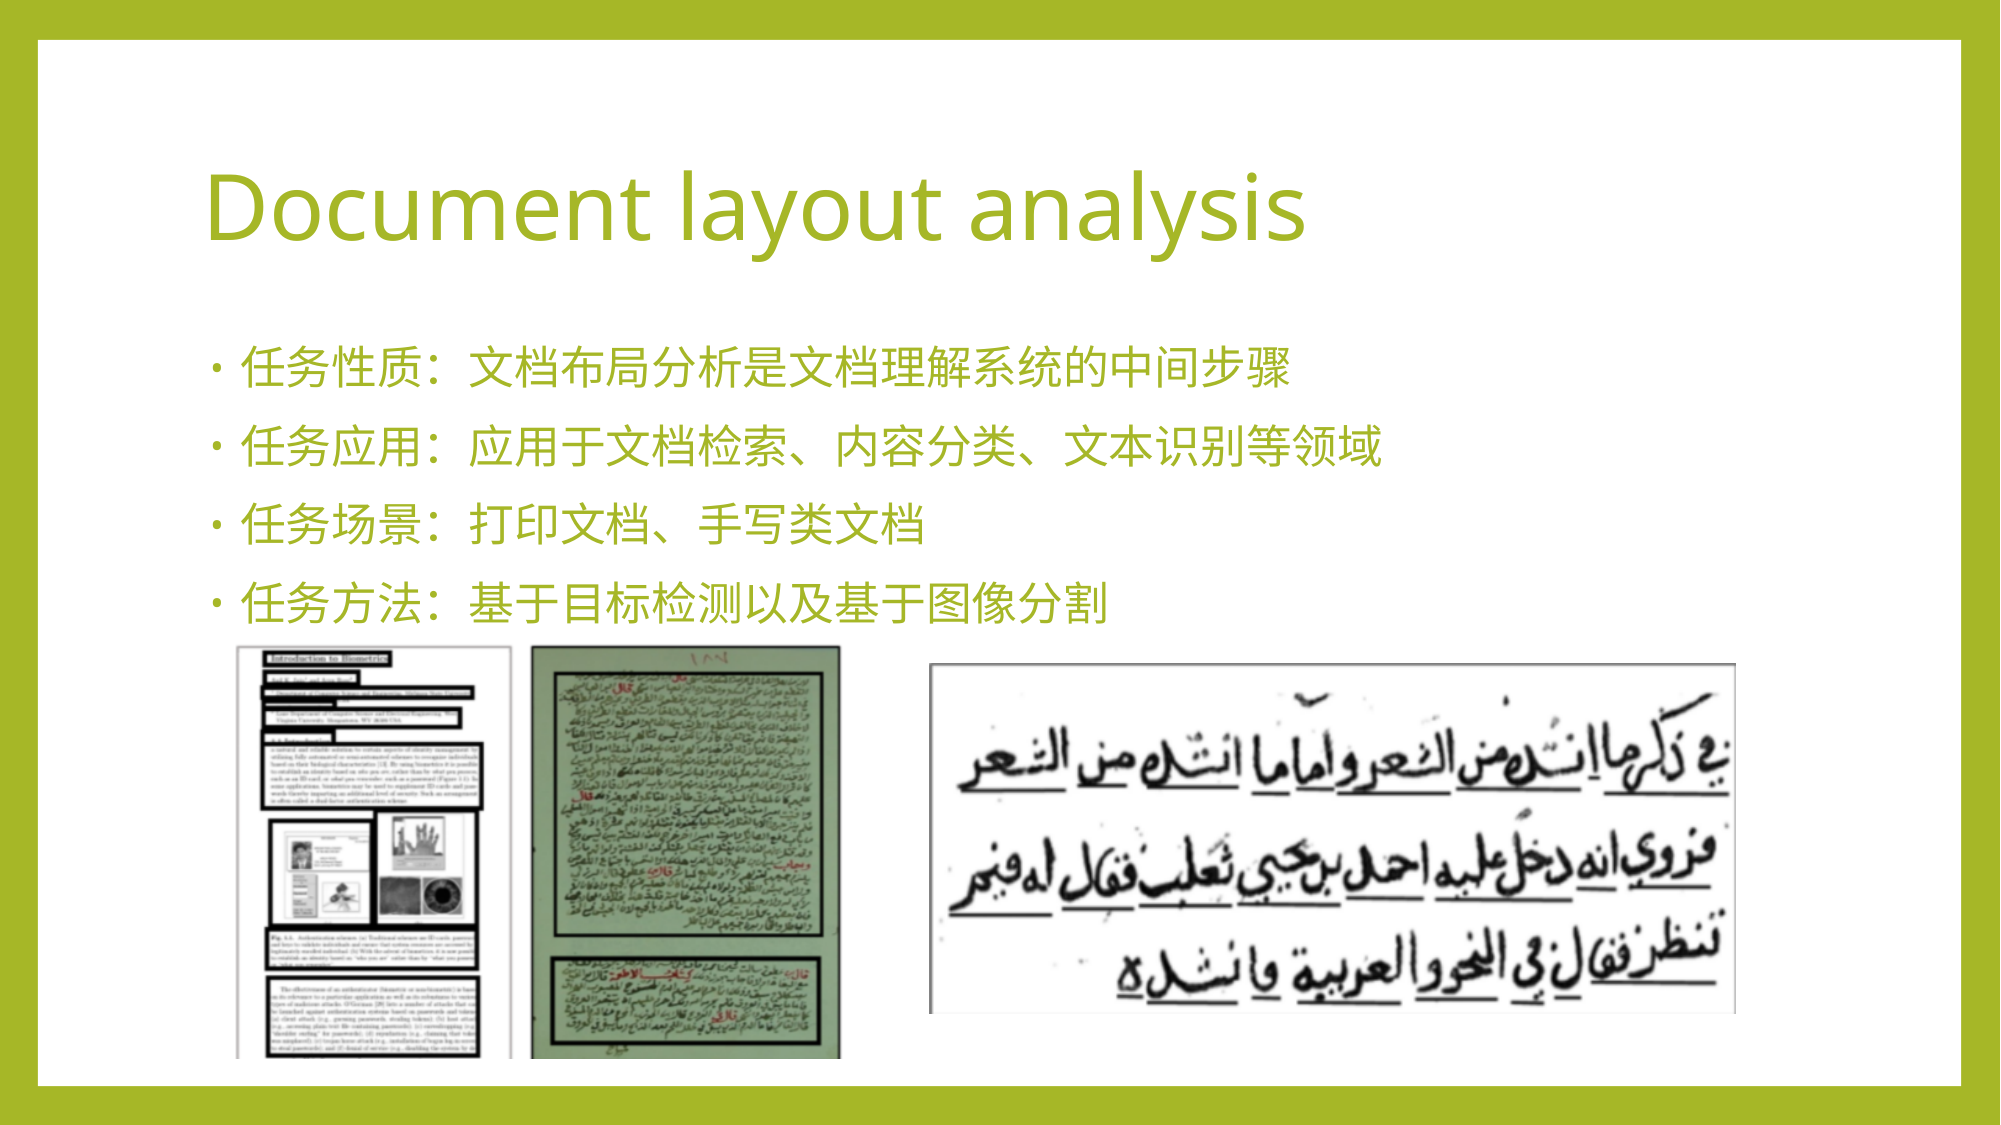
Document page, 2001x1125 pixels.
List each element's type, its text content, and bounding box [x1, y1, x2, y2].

picture [234, 636, 882, 1060]
picture [929, 662, 1737, 1014]
list 任务性质：文档布局分析是文档理解系统的中间步骤 任务应用：应用于文档检索、内容分类、文本识别等领域 任务场景：打印文档、手写类文档 任务方法：基于目标检测以及基于图像分割 [187, 337, 1808, 1000]
title Document layout analysis [187, 99, 1808, 323]
